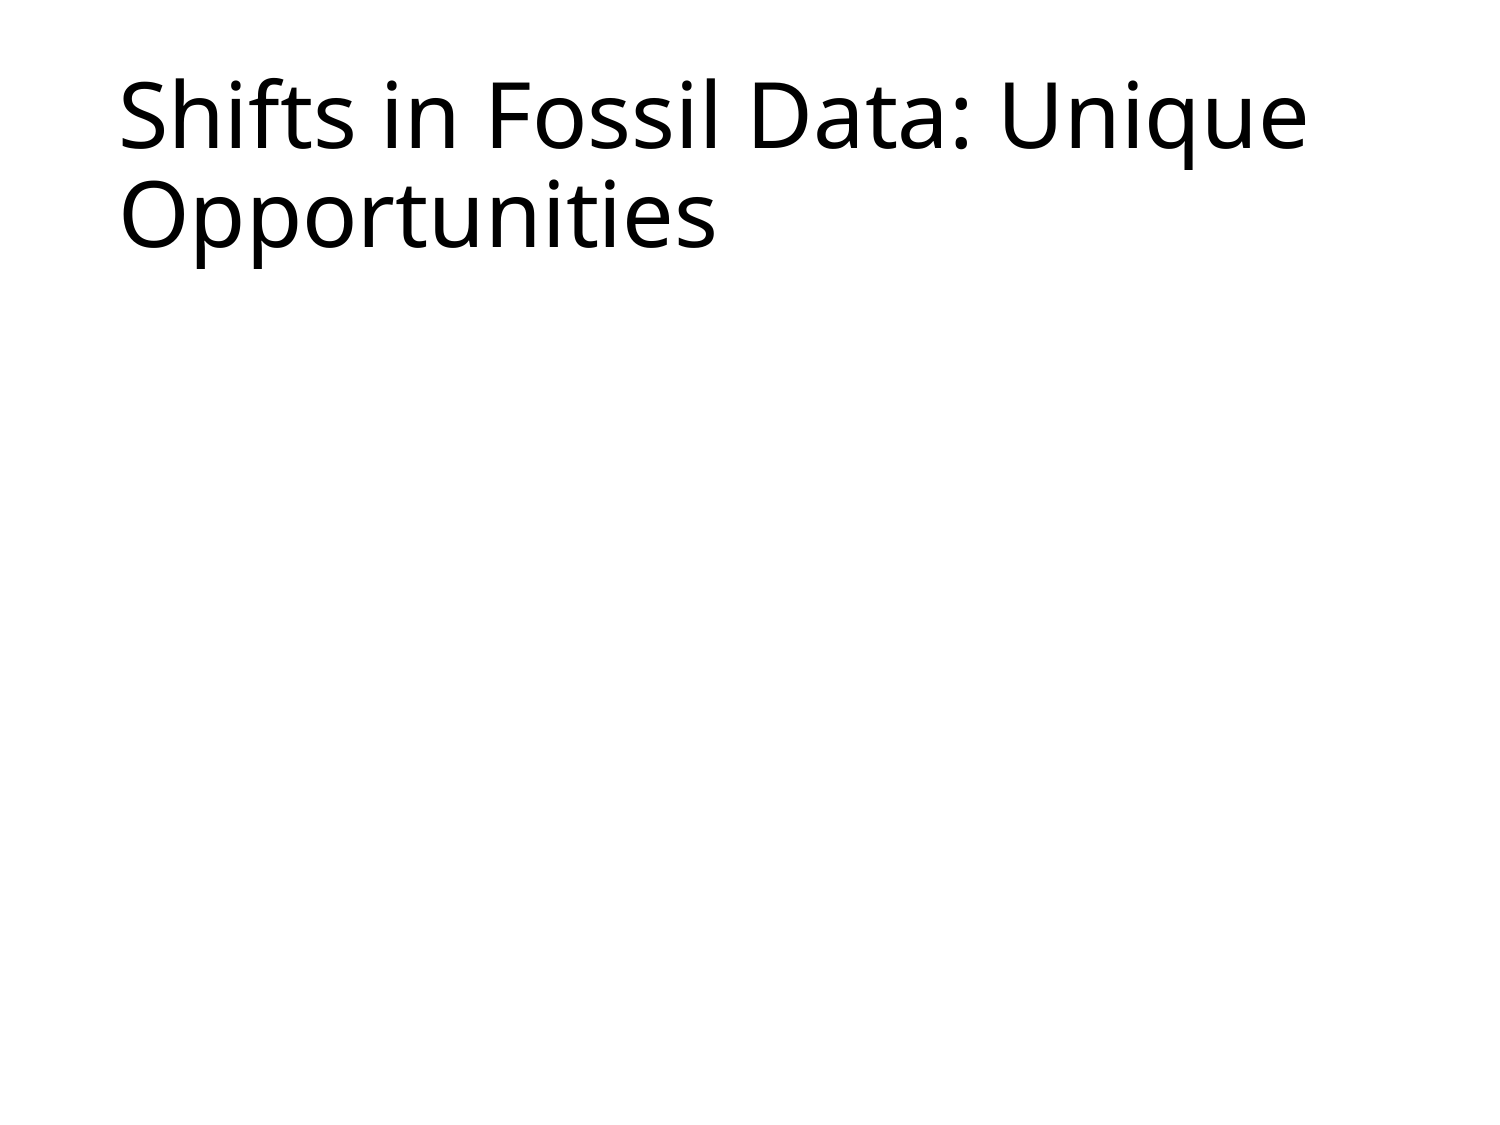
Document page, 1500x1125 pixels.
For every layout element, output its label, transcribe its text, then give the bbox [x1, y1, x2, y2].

title Shifts in Fossil Data: Unique Opportunities [103, 59, 1397, 278]
